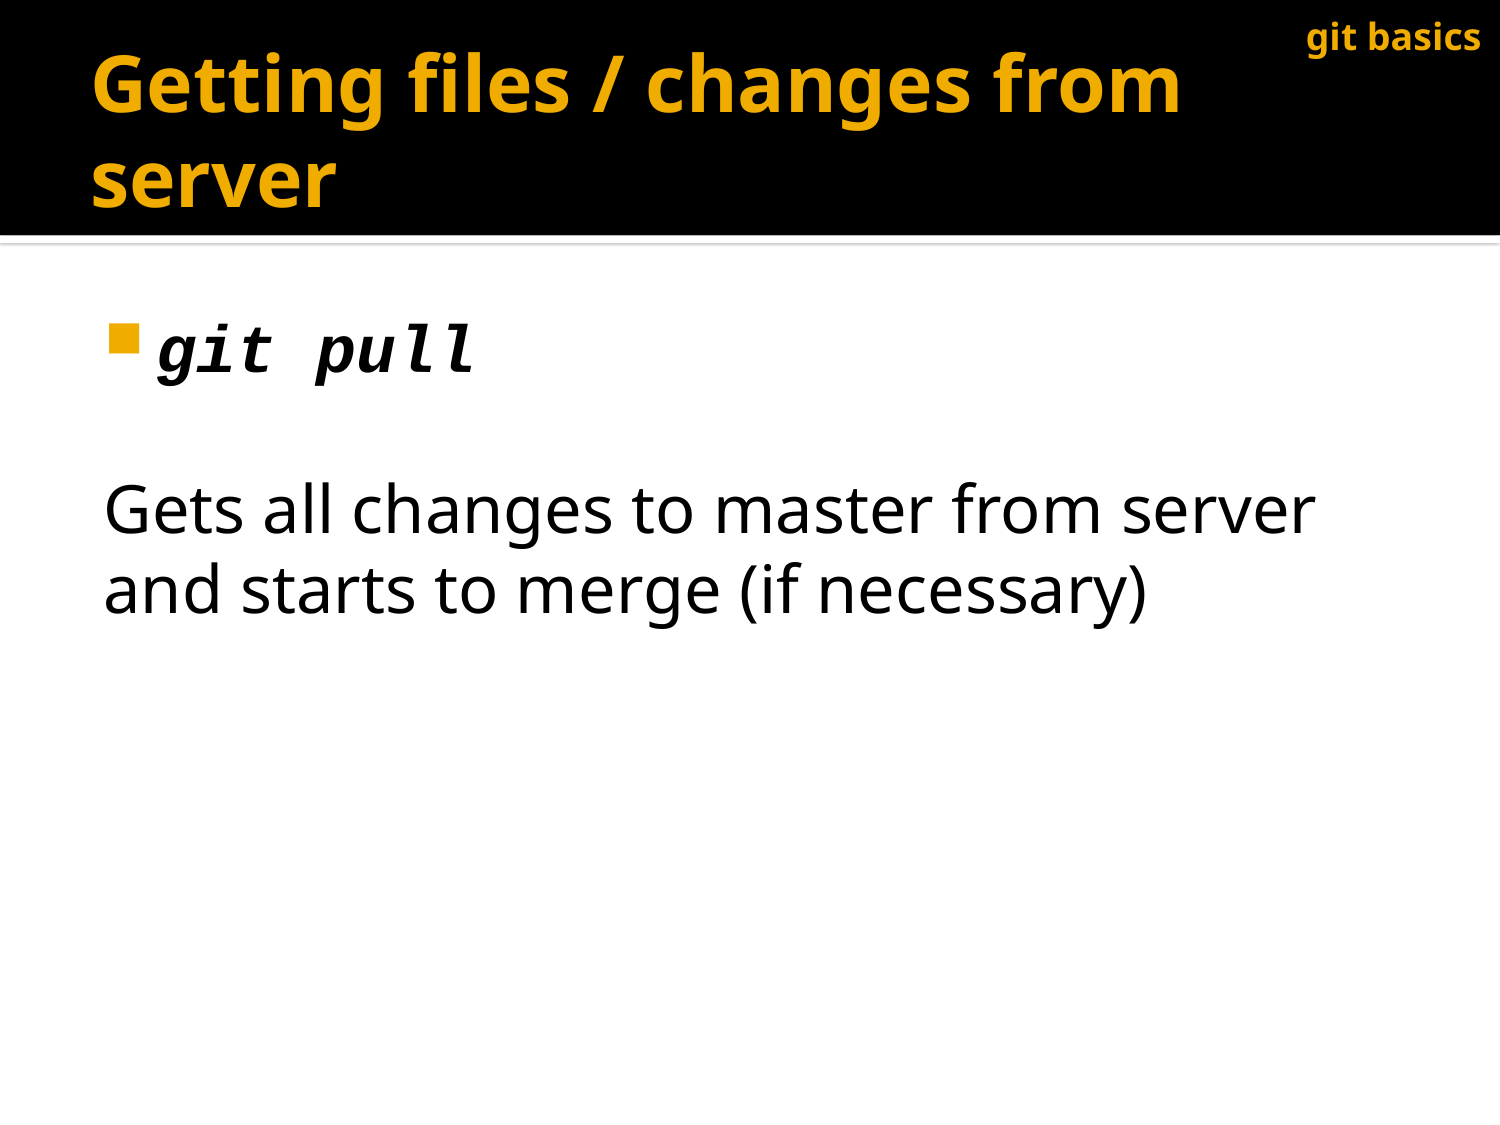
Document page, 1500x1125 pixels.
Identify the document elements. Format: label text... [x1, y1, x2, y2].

text_box git basics [1095, 2, 1490, 69]
list git pull Gets all changes to master from server and starts to merge (if necessary) [75, 291, 1425, 1050]
title Getting files / changes from server [75, 25, 1425, 231]
